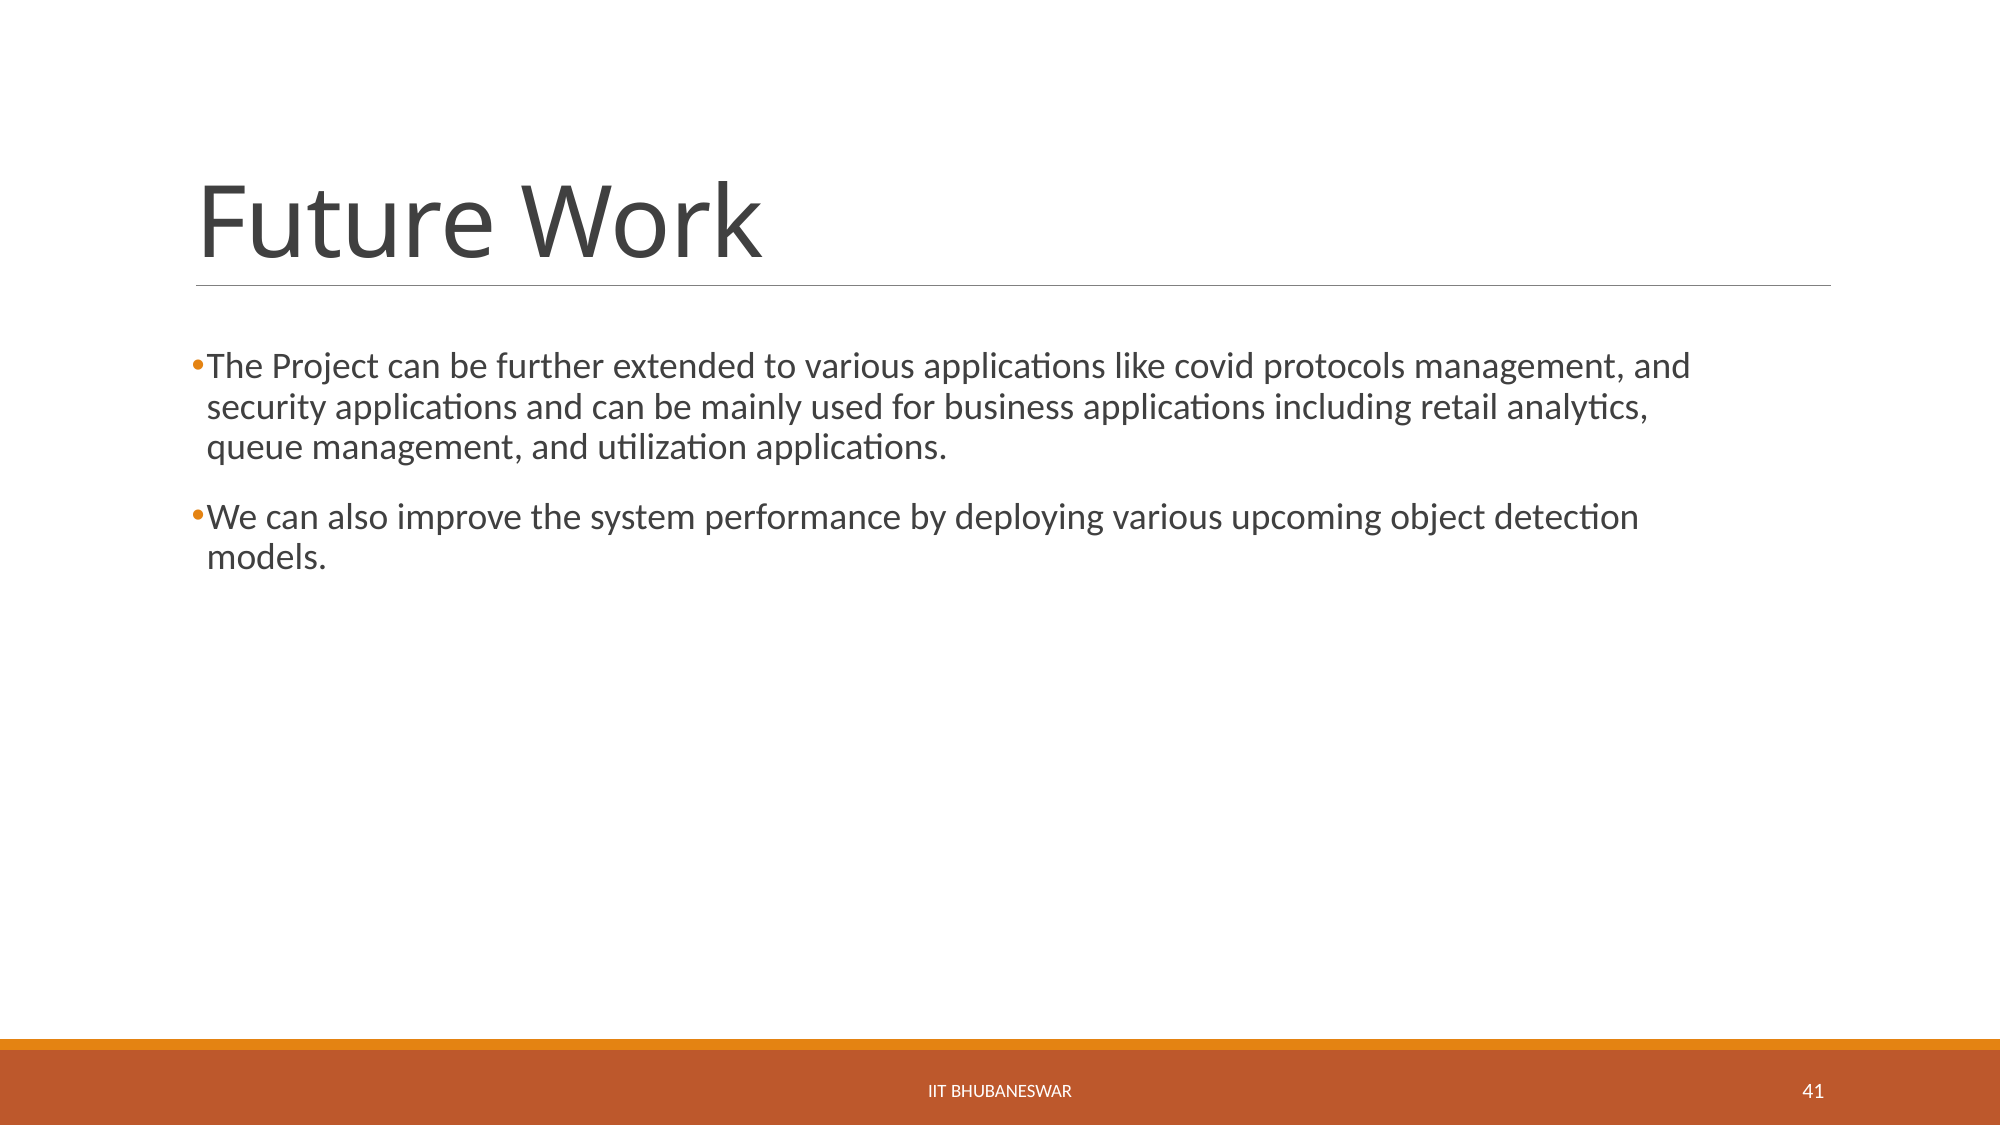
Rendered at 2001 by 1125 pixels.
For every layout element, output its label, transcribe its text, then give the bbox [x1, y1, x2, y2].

footer IIT BHUBANESWAR [604, 1059, 1396, 1120]
title Future Work [180, 47, 1830, 285]
list The Project can be further extended to various applications like covid protocols management, and security applications and can be mainly used for business applications including retail analytics, queue management, and utilization applications. We can also improve the system performance by deploying various upcoming object detection models. [191, 338, 1699, 999]
slide_number 41 [1624, 1059, 1840, 1120]
